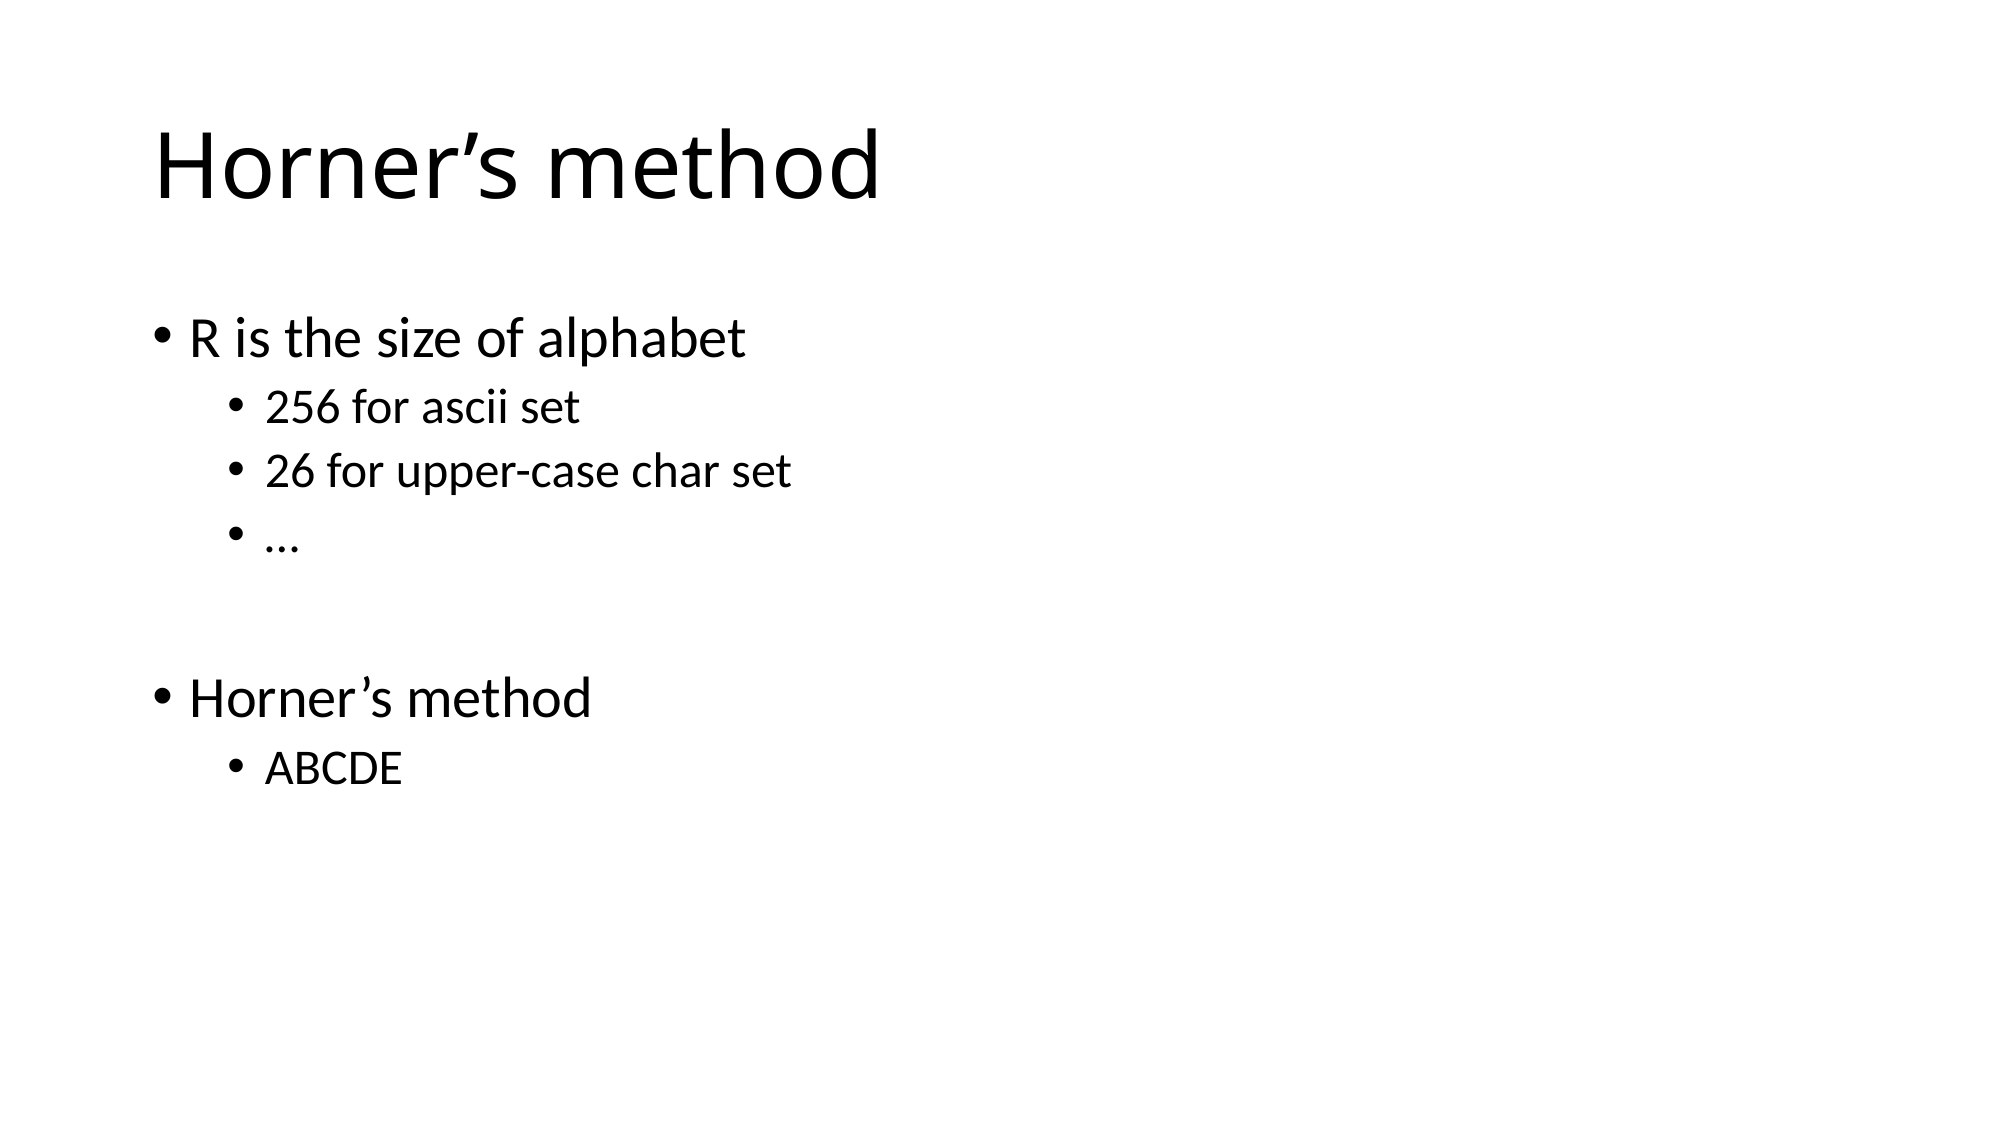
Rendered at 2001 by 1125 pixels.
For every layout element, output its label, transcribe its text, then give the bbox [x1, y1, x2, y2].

title Horner’s method [137, 59, 1863, 278]
